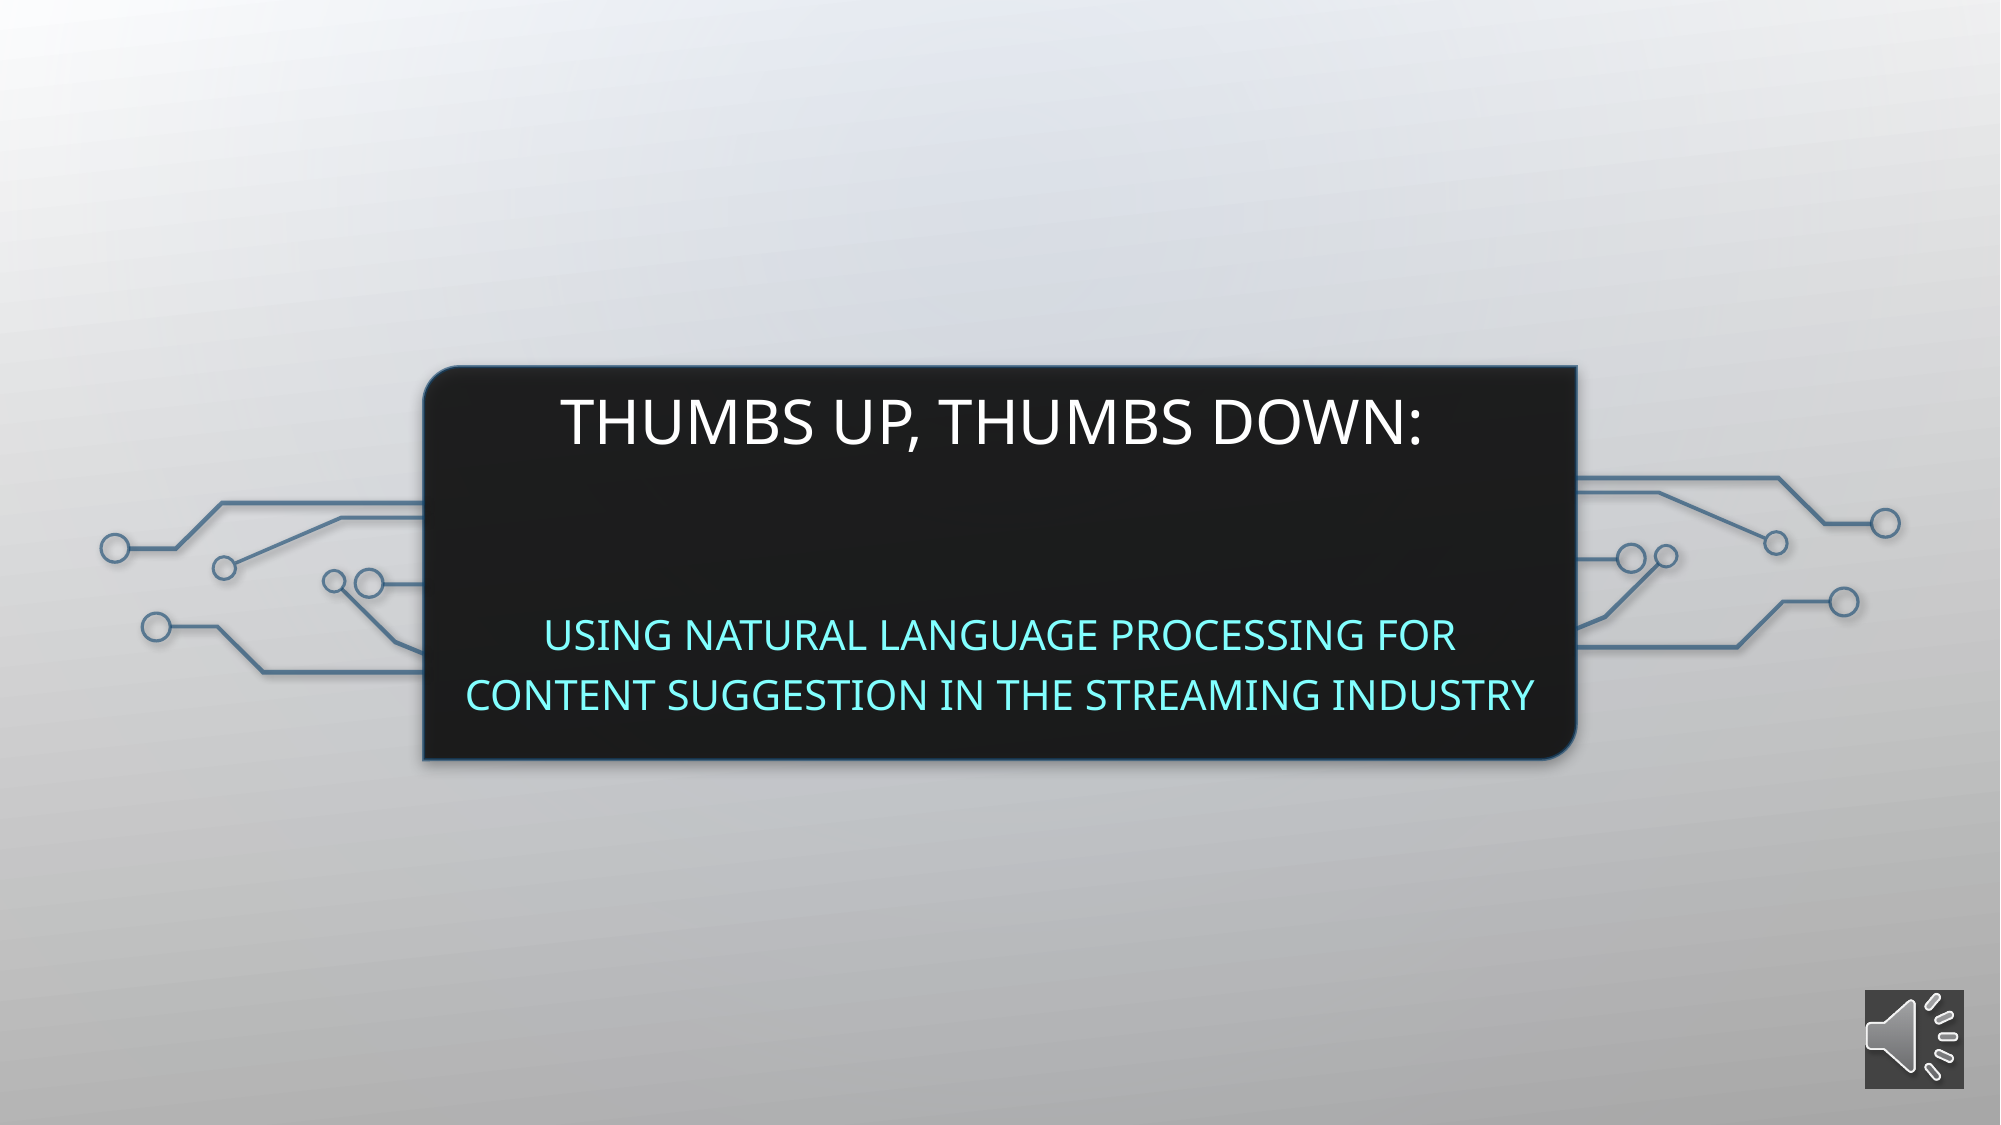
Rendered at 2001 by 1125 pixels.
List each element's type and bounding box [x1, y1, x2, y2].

text_box [99, 475, 1902, 675]
picture [1864, 989, 1965, 1090]
text_box [0, 0, 2000, 1125]
